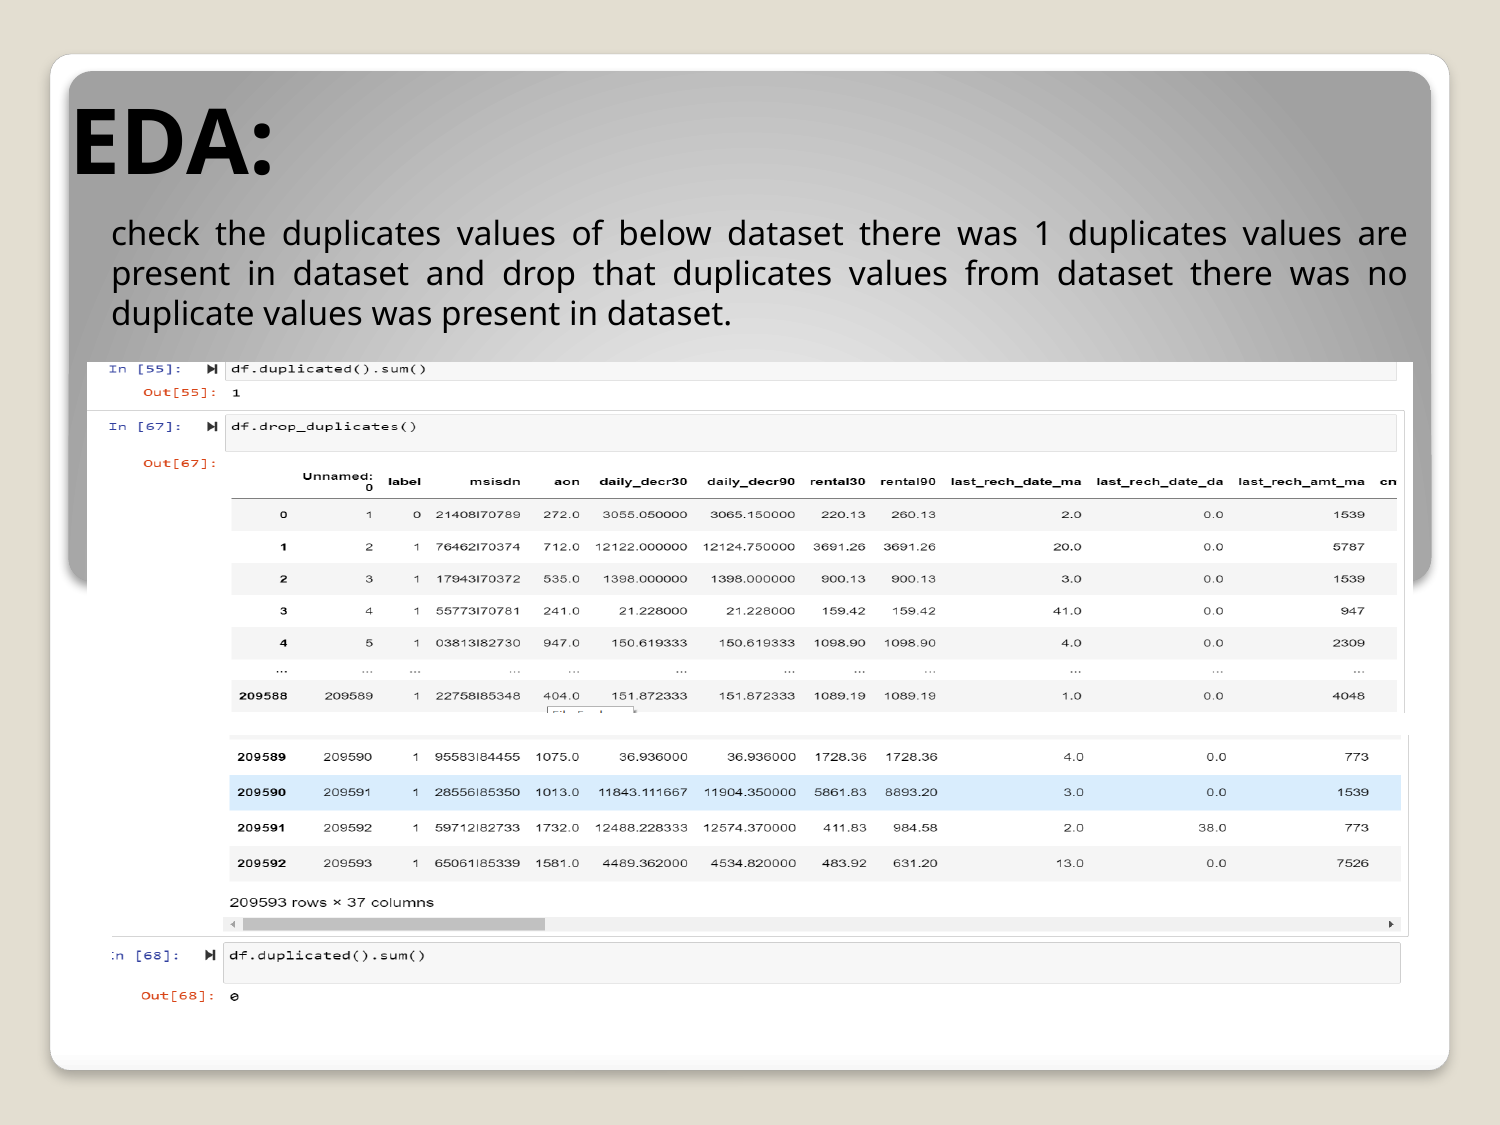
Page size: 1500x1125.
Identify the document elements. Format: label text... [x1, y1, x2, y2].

picture [87, 362, 1413, 713]
subtitle check the duplicates values of below dataset there was 1 duplicates values are present in dataset and drop that duplicates values from dataset there was no duplicate values was present in dataset. [75, 212, 1425, 1063]
picture [112, 735, 1413, 1010]
title EDA: [62, 75, 1425, 200]
